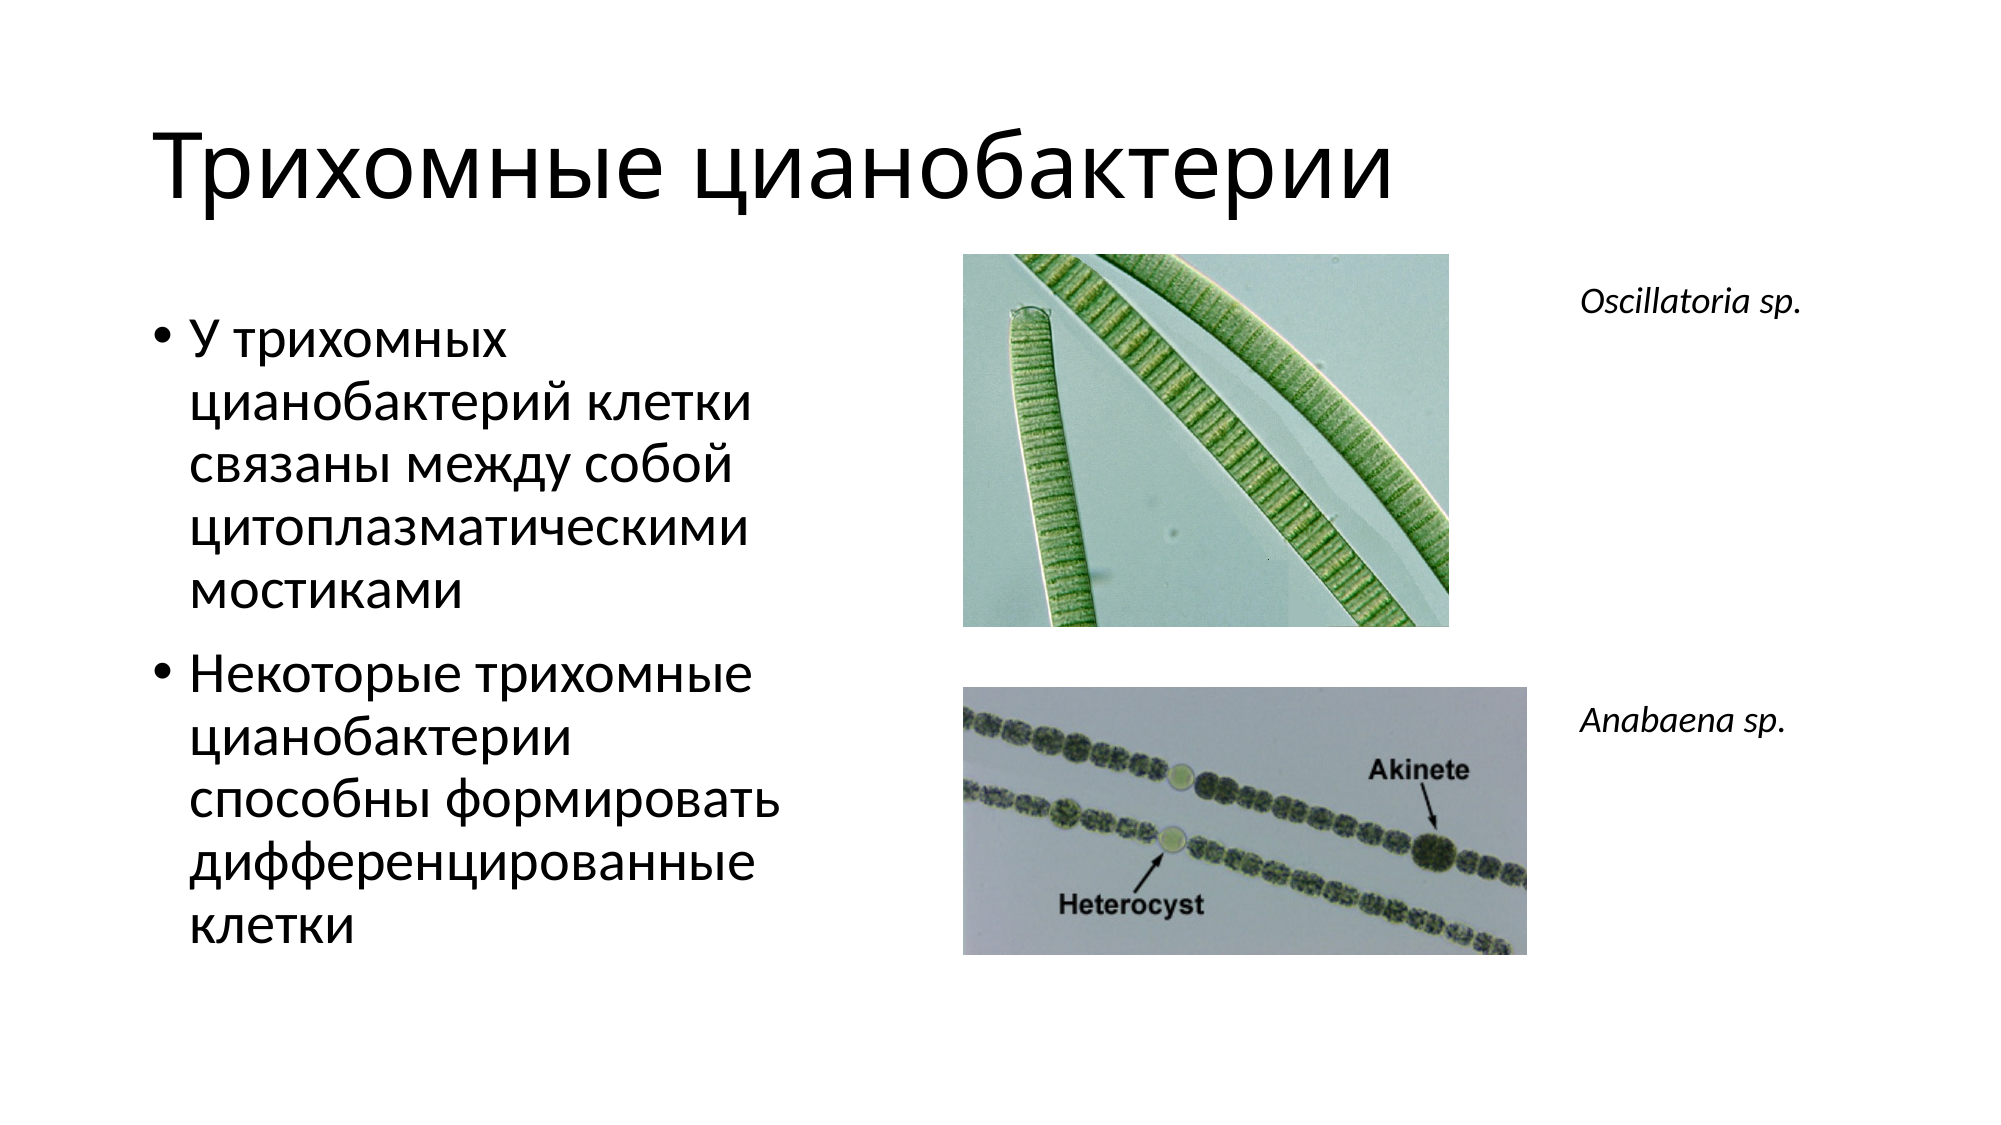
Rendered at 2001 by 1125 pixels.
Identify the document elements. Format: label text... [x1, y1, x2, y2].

list У трихомных цианобактерий клетки связаны между собой цитоплазматическими мостиками Некоторые трихомные цианобактерии способны формировать дифференцированные клетки [137, 299, 799, 1014]
title Трихомные цианобактерии [137, 59, 1863, 278]
text_box Oscillatoria sp. [1565, 269, 1818, 329]
picture [963, 254, 1449, 627]
text_box Anabaena sp. [1565, 687, 1803, 748]
picture [963, 687, 1527, 955]
